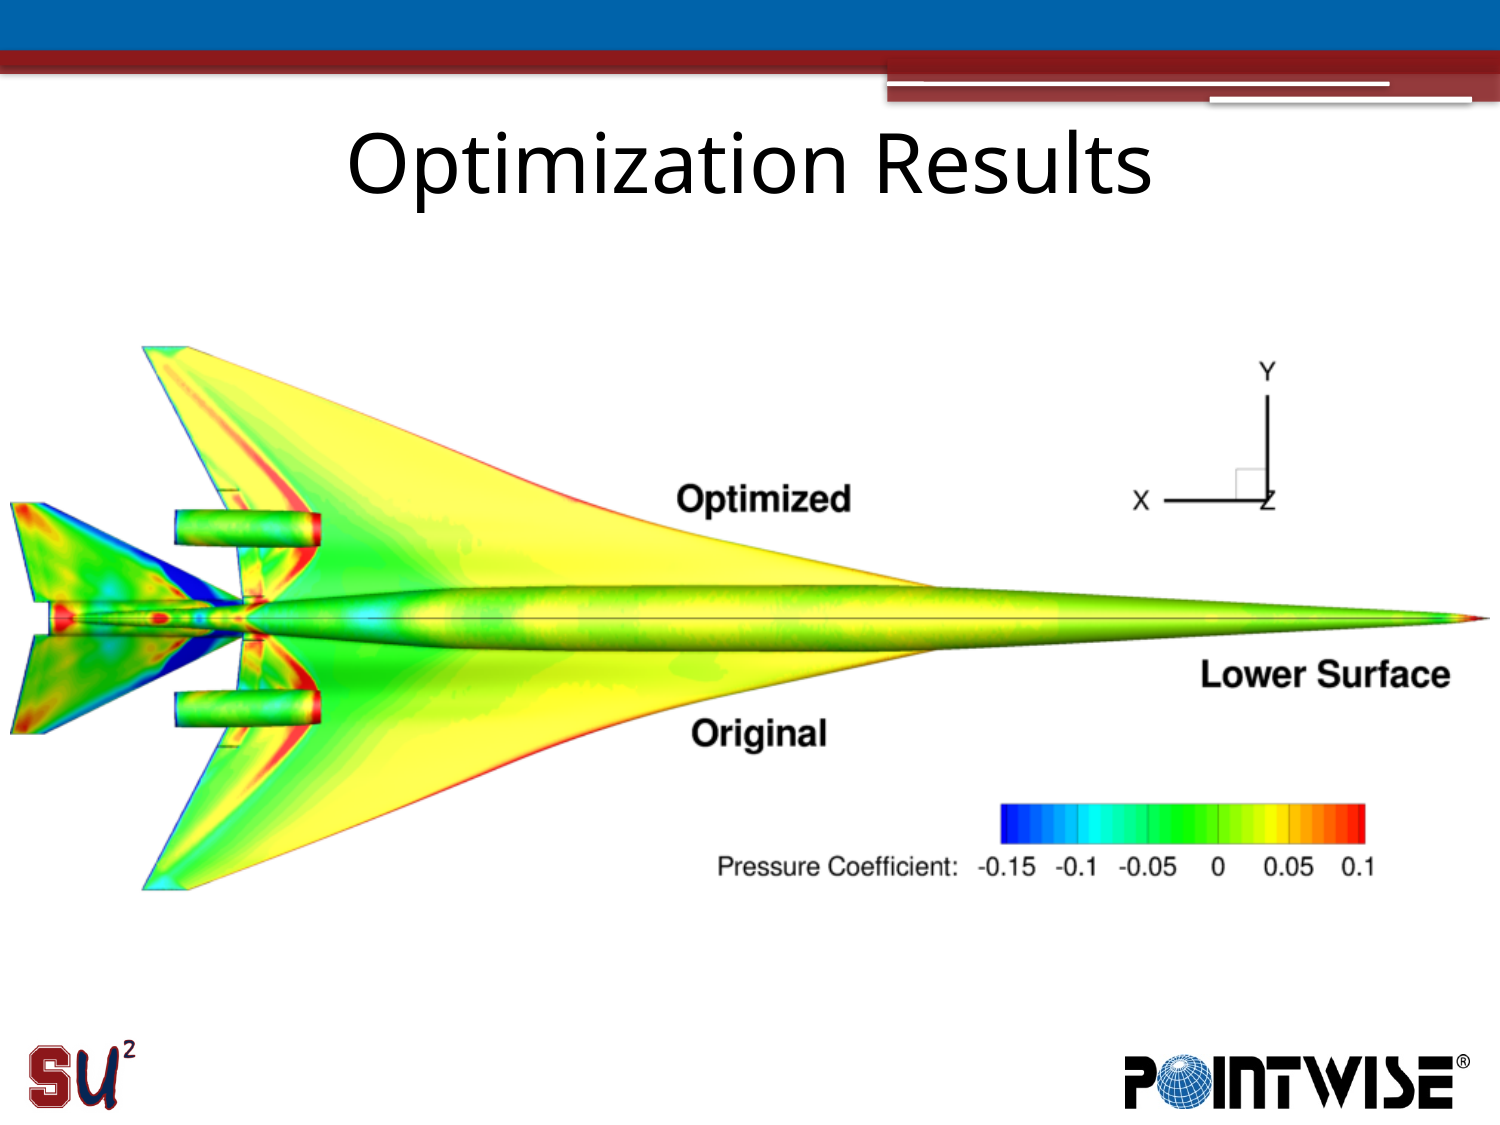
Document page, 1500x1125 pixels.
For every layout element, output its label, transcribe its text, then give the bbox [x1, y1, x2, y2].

title Optimization Results [74, 87, 1426, 233]
picture [24, 1037, 138, 1113]
picture [1125, 1054, 1470, 1109]
picture [9, 324, 1491, 913]
